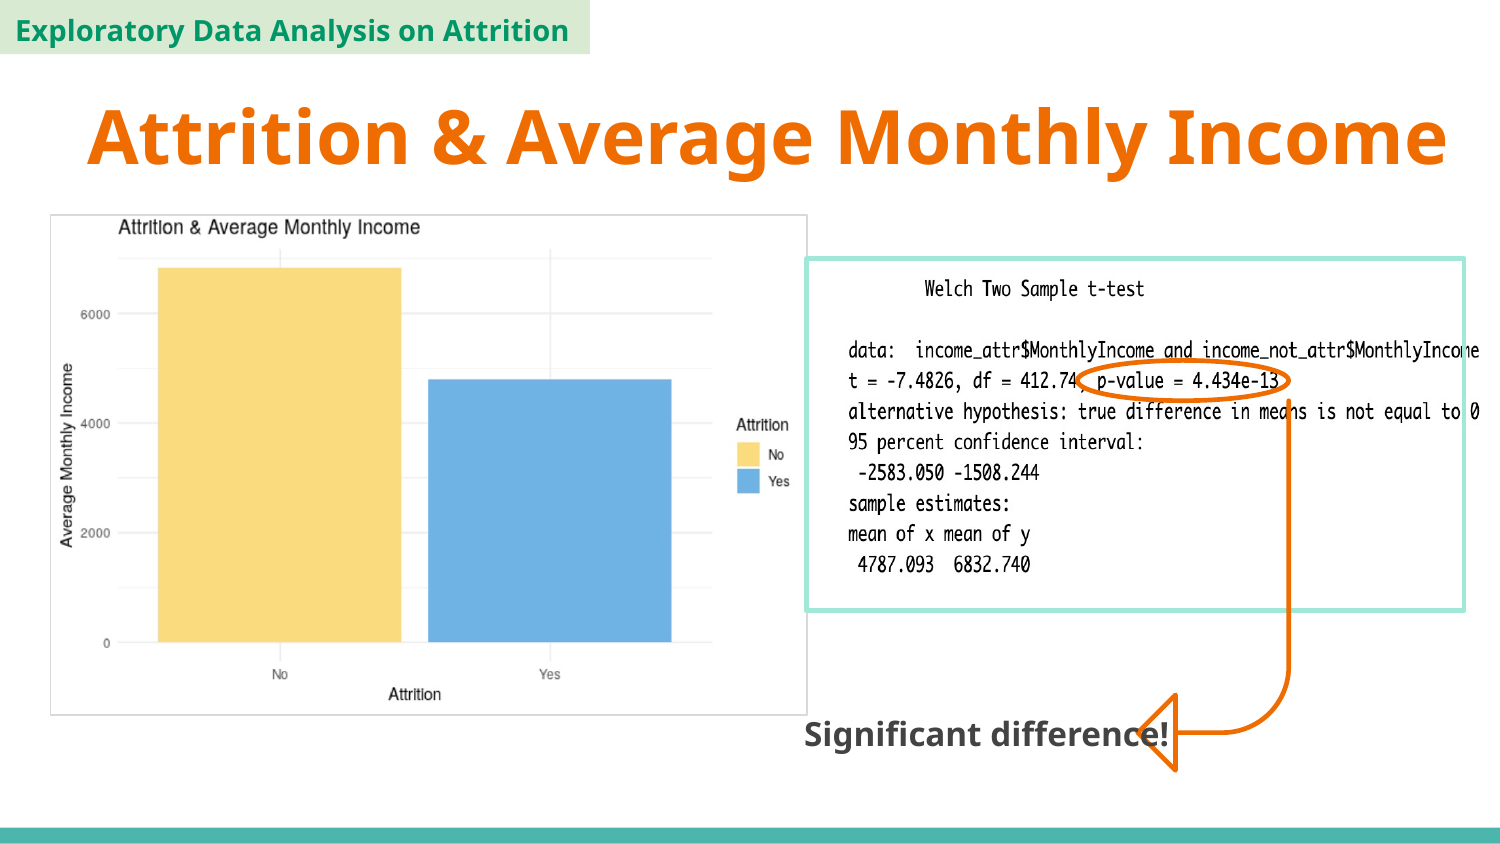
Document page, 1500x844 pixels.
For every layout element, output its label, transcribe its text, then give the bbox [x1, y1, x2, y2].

picture [844, 267, 1488, 603]
text_box Significant difference! [789, 698, 1257, 780]
text_box Exploratory Data Analysis on Attrition [0, 0, 590, 55]
picture [50, 215, 807, 715]
title Attrition & Average Monthly Income [69, 74, 1468, 191]
text_box [811, 258, 1464, 611]
